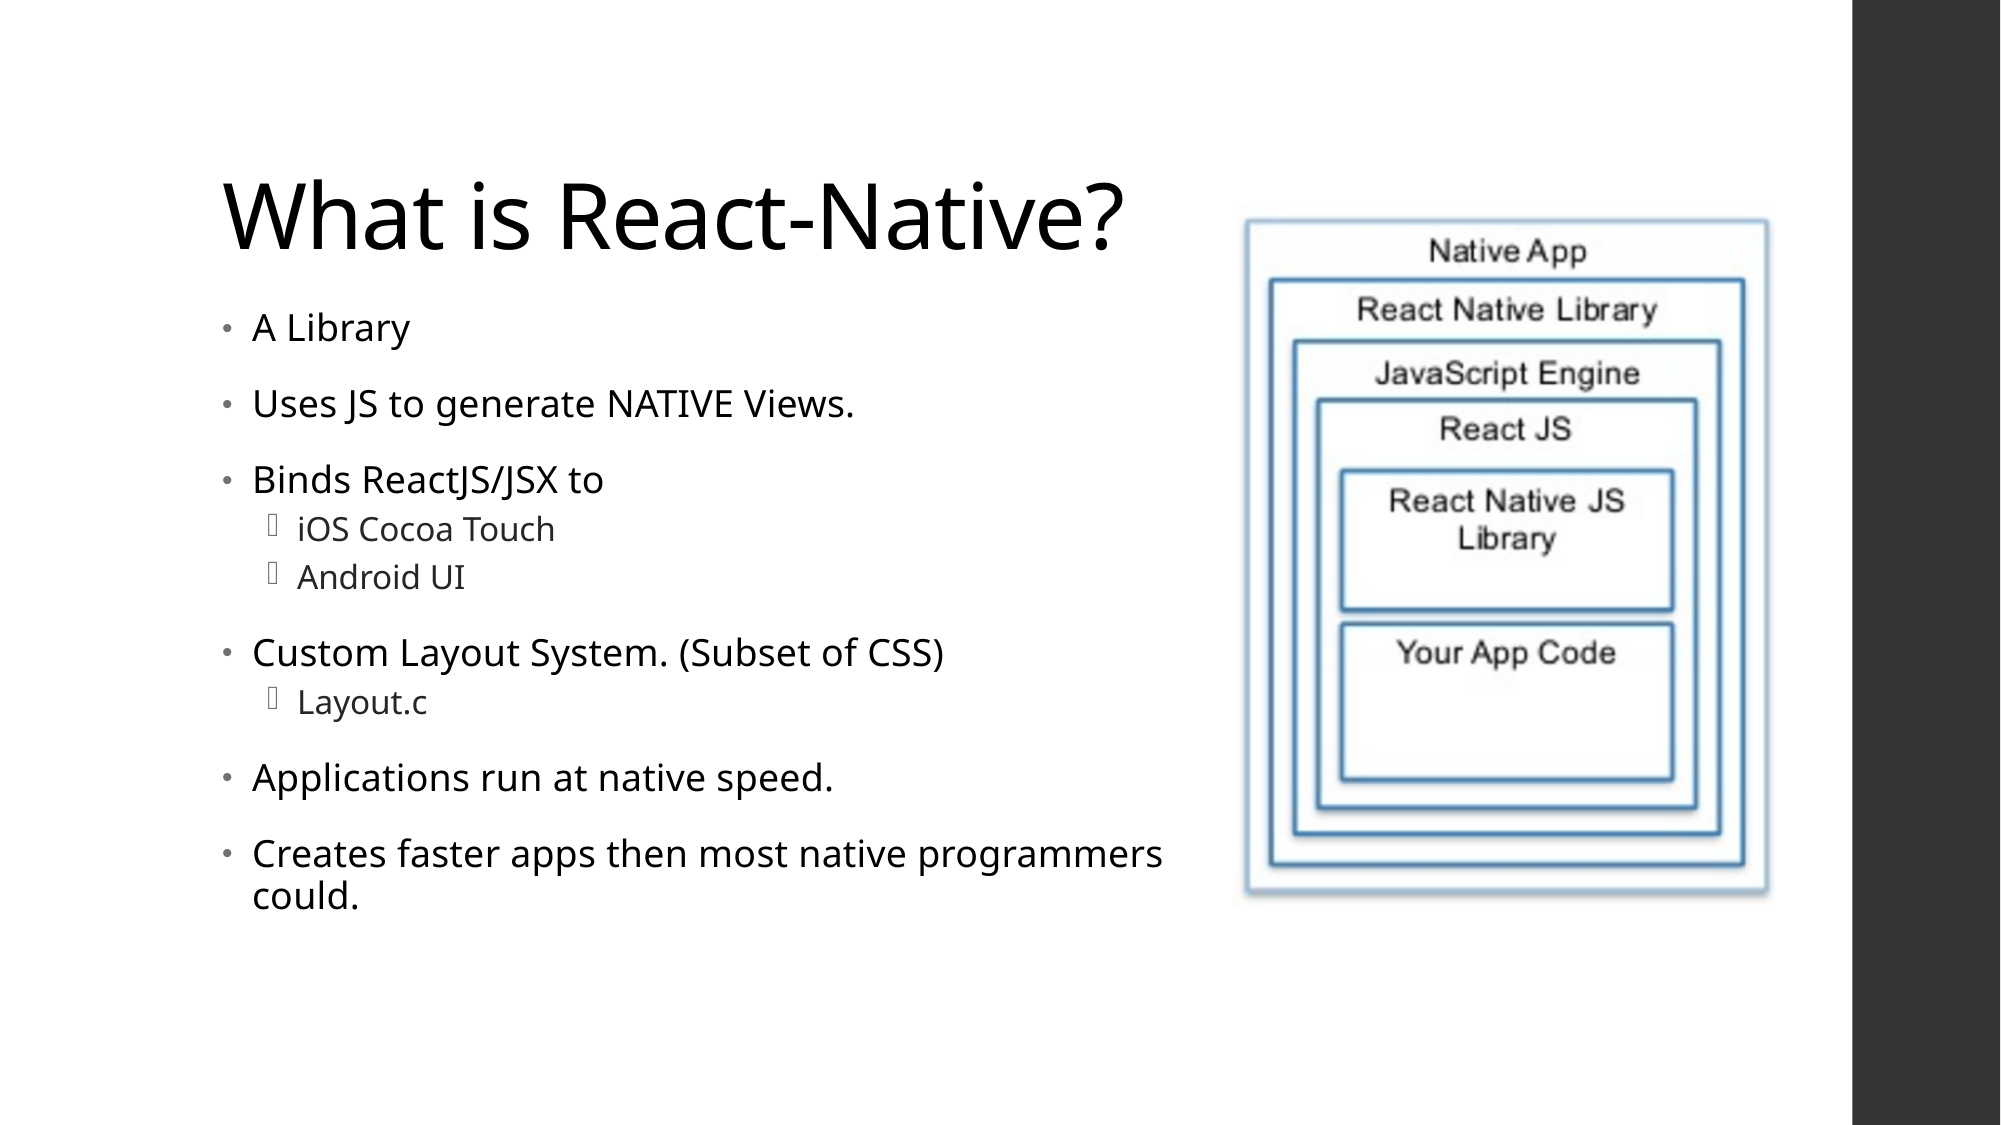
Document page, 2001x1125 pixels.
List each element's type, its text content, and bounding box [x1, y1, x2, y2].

title What is React-Native? [206, 60, 1797, 278]
list A Library Uses JS to generate NATIVE Views. Binds ReactJS/JSX to iOS Cocoa Touch Android UI Custom Layout System. (Subset of CSS) Layout.c Applications run at native speed. Creates faster apps then most native programmers could. [206, 299, 1234, 1014]
picture [1232, 206, 1776, 910]
